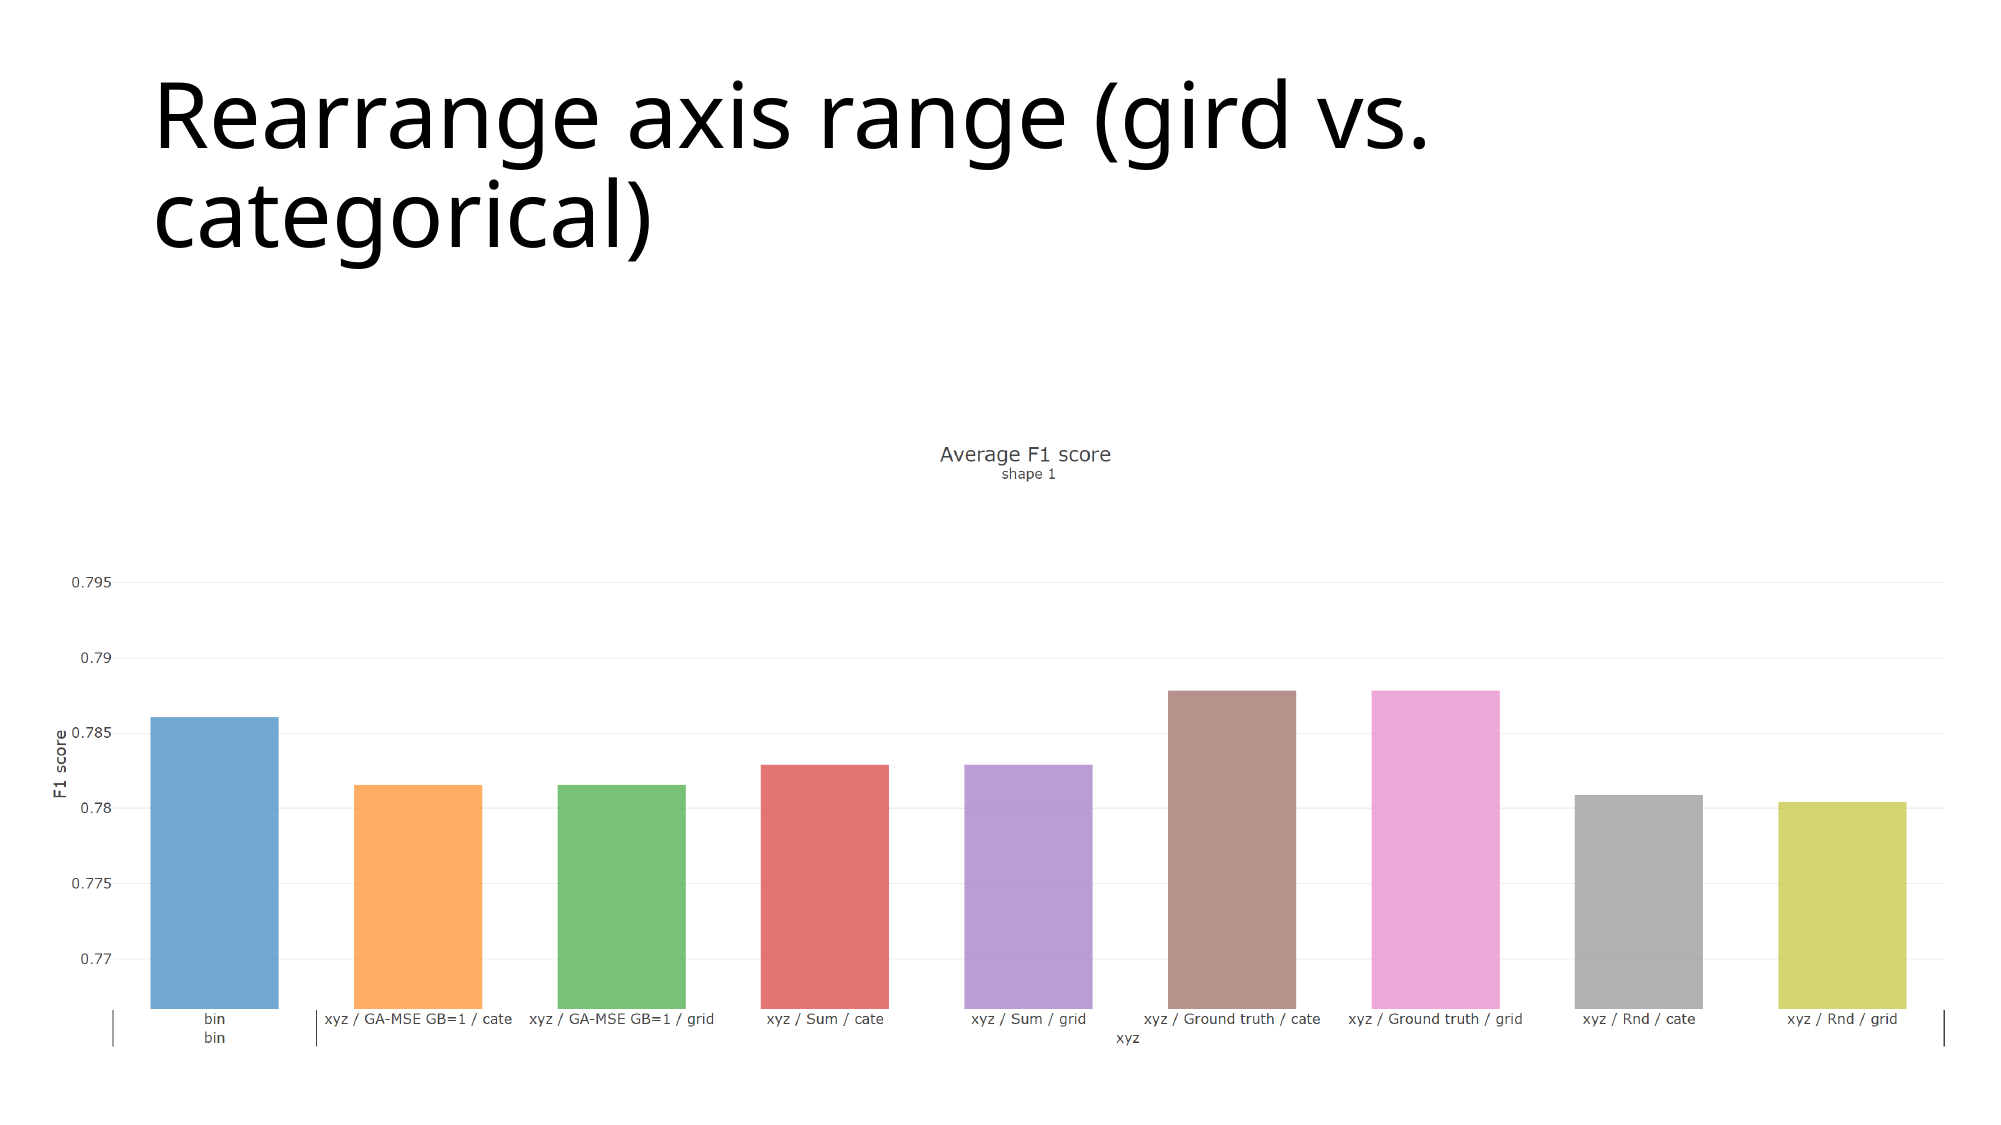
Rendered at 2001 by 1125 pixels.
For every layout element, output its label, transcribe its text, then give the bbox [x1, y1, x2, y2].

picture [44, 433, 1975, 1053]
title Rearrange axis range (gird vs. categorical) [137, 59, 1863, 278]
